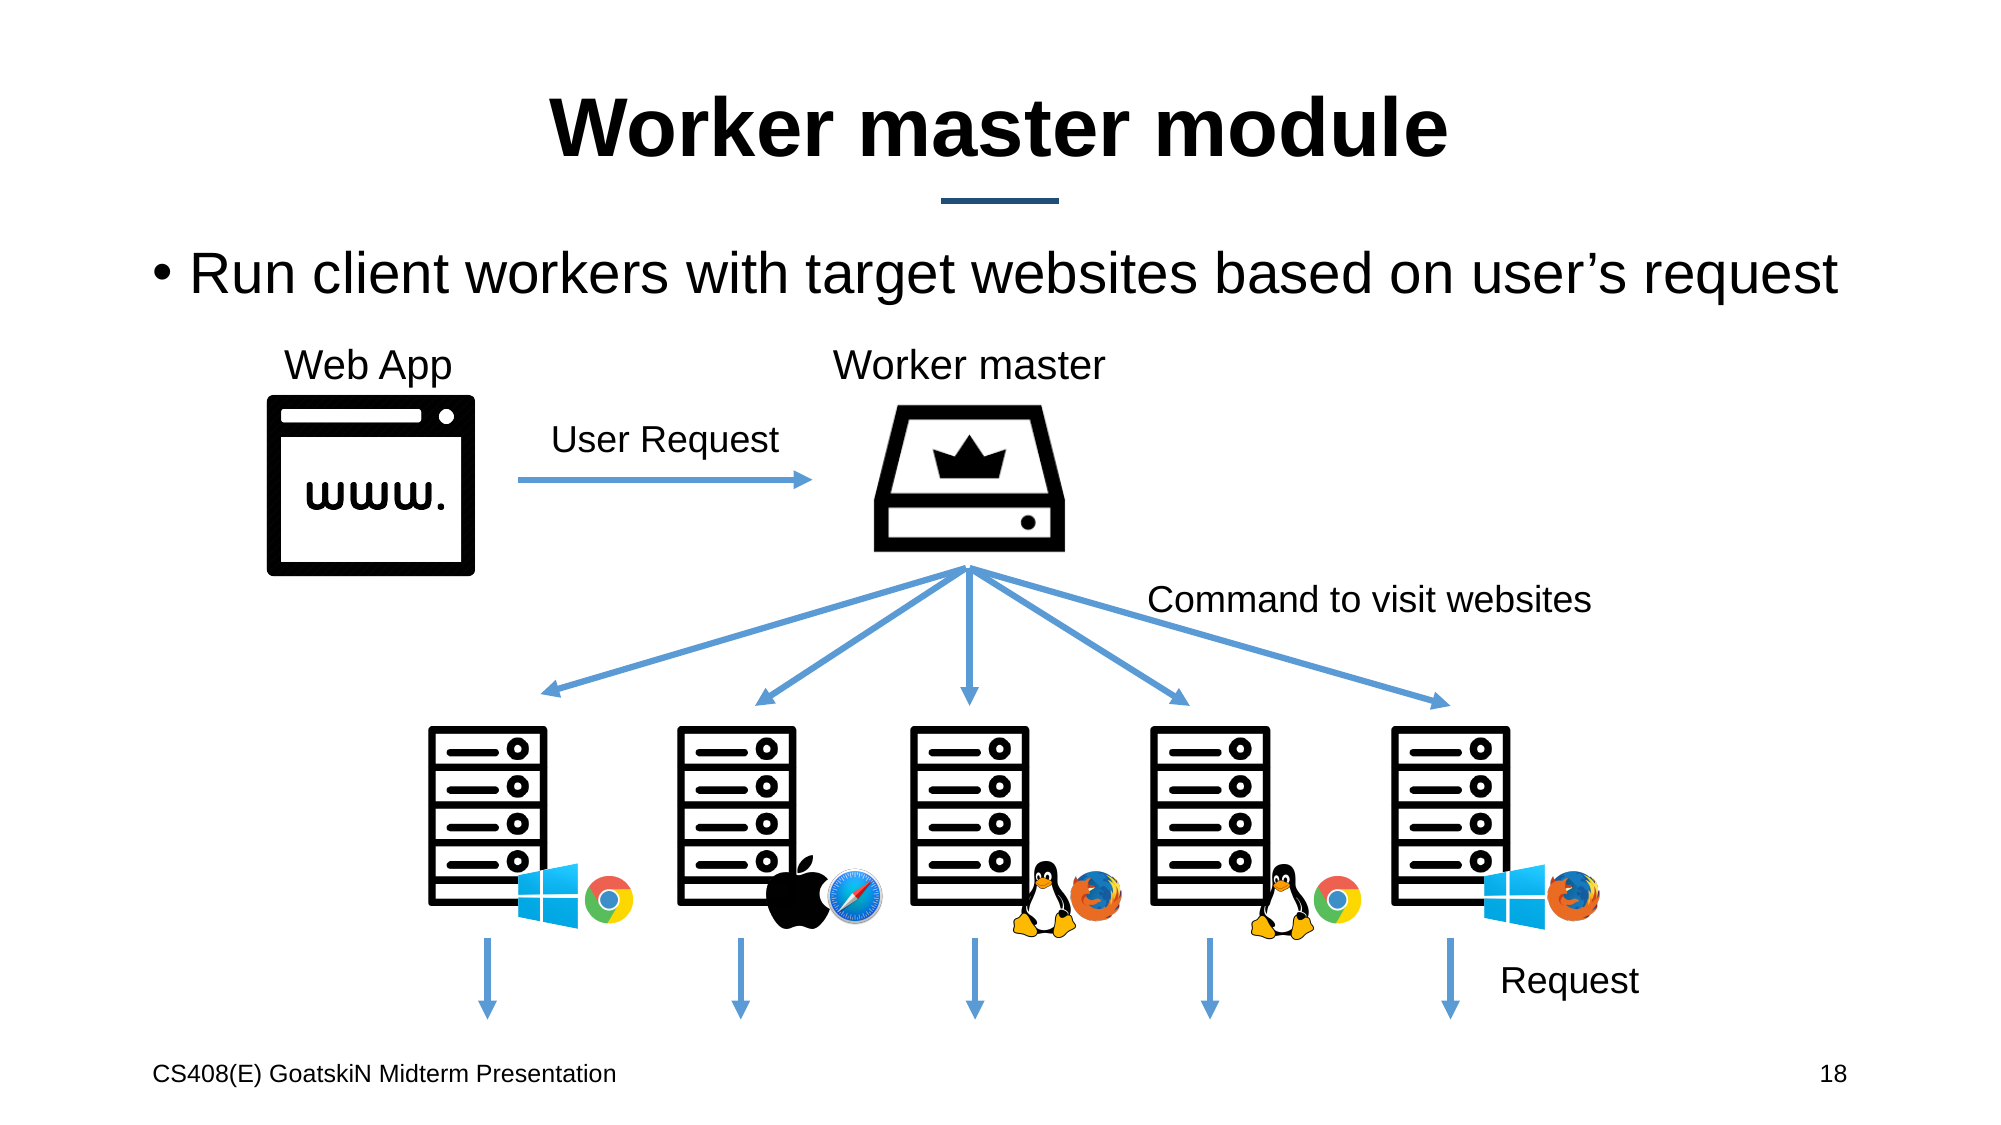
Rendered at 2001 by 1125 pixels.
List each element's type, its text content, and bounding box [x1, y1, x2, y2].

text_box Request [1485, 948, 1657, 1009]
text_box User Request [536, 407, 795, 468]
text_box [518, 863, 579, 929]
picture [852, 361, 1087, 596]
picture [576, 867, 642, 932]
picture [646, 726, 1540, 941]
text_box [540, 567, 755, 694]
list Run client workers with target websites based on user’s request [137, 235, 1863, 1014]
text_box Command to visit websites [1451, 567, 1608, 628]
slide_number 18 [1412, 1042, 1863, 1103]
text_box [755, 567, 967, 706]
text_box Web App [246, 330, 491, 395]
picture [250, 361, 487, 597]
title Worker master module [137, 58, 1863, 201]
picture [1545, 868, 1602, 924]
text_box Worker master [749, 330, 1190, 396]
picture [398, 726, 577, 906]
footer CS408(E) GoatskiN Midterm Presentation [137, 1042, 813, 1103]
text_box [969, 567, 1451, 706]
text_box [1484, 864, 1545, 930]
